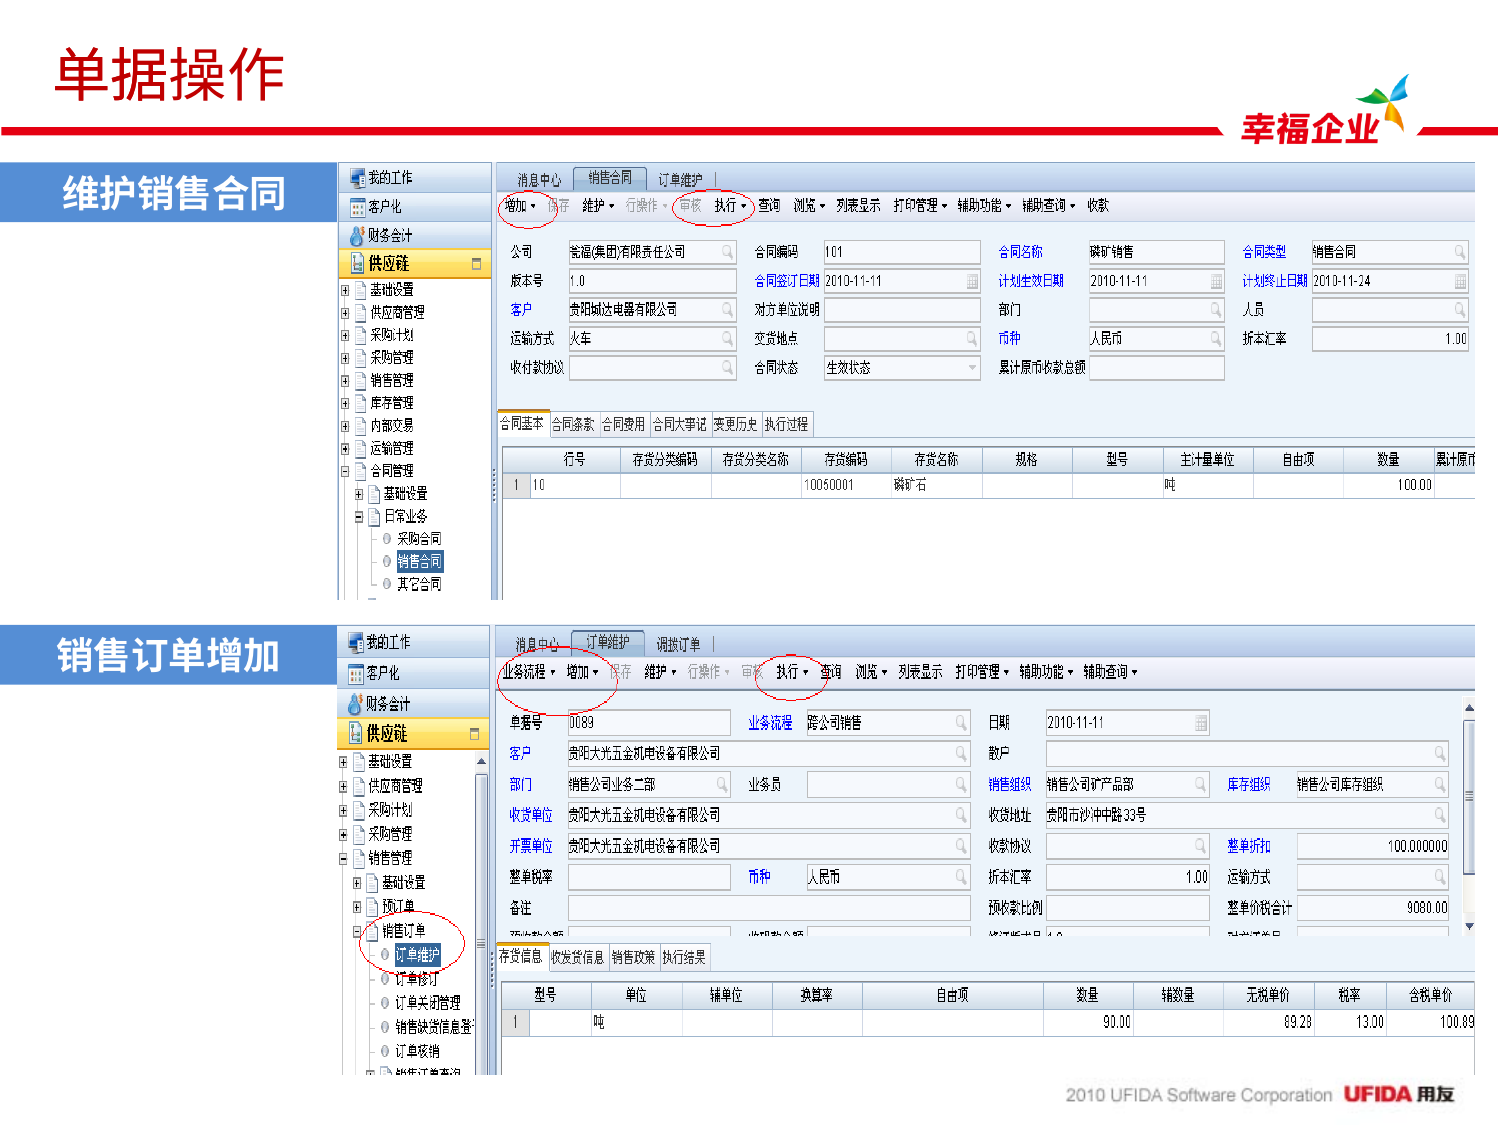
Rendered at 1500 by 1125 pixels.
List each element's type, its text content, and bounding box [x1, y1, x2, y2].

picture [337, 624, 1500, 1125]
picture [337, 162, 1476, 601]
text_box 维护销售合同 [0, 162, 335, 223]
picture [1228, 62, 1417, 150]
text_box 销售订单增加 [0, 624, 336, 685]
text_box 单据 [37, 24, 1263, 122]
